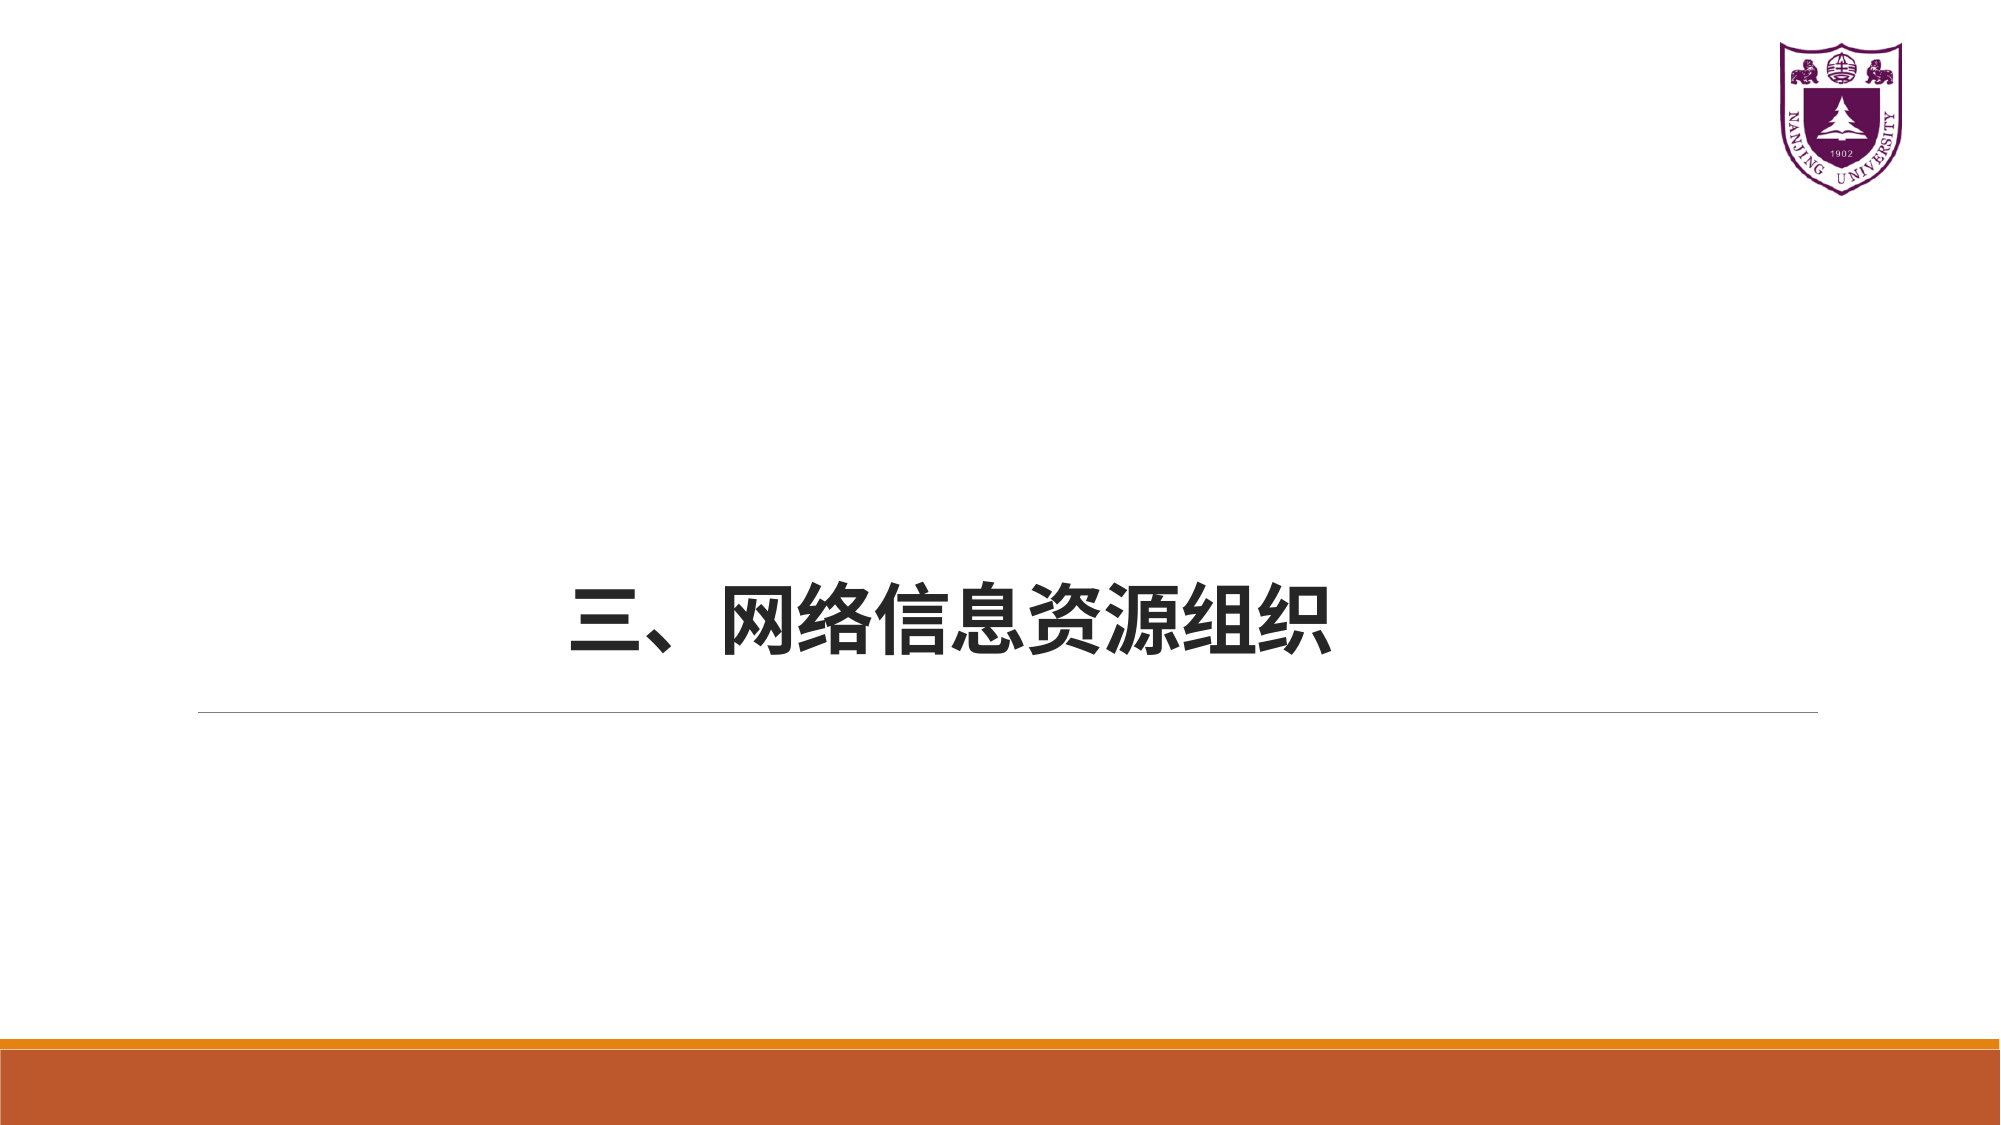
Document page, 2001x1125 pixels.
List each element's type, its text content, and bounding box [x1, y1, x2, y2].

title 三、网络信息资源组织 [102, 483, 1799, 673]
picture [1779, 42, 1902, 196]
